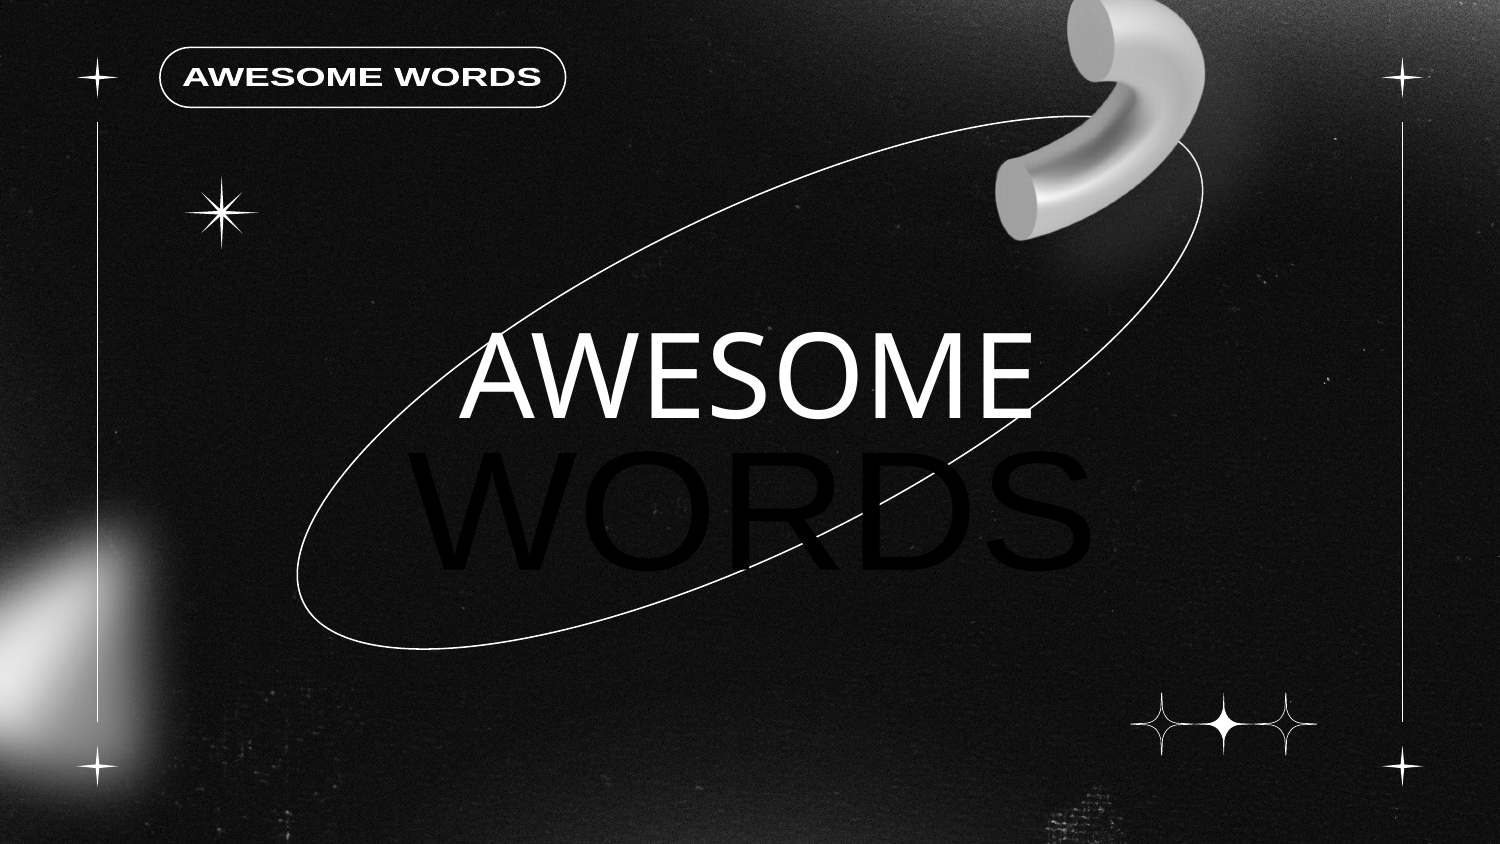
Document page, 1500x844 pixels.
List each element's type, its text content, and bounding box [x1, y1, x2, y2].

text_box [863, 458, 959, 514]
text_box [159, 47, 566, 108]
picture [0, 0, 1500, 844]
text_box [1130, 692, 1318, 756]
text_box [297, 446, 744, 650]
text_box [180, 171, 263, 254]
title AWESOME [367, 284, 1131, 458]
text_box [579, 121, 1005, 284]
text_box [733, 458, 862, 569]
